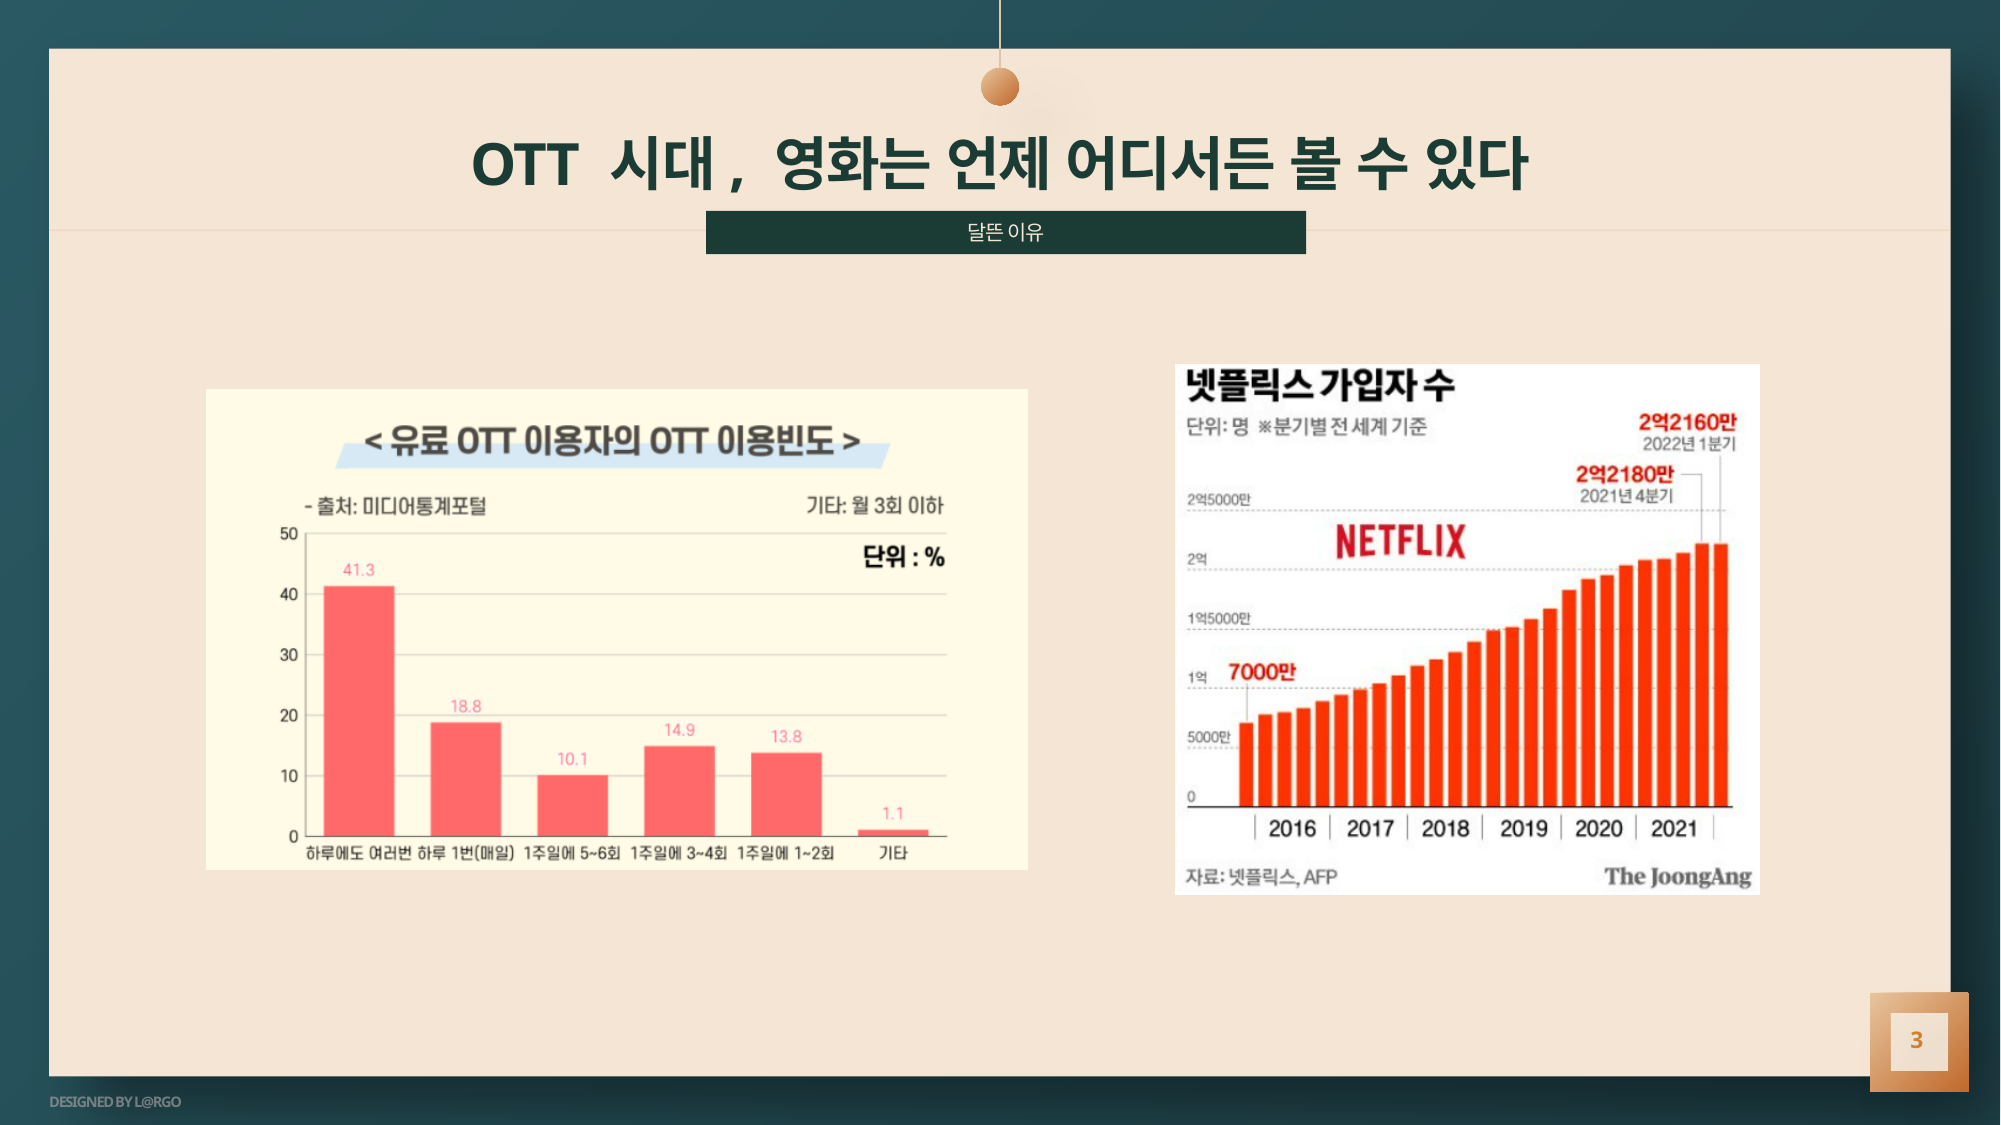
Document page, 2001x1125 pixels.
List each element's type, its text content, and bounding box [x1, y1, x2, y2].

picture [206, 389, 1028, 870]
slide_number 3 [1869, 1024, 1965, 1059]
footer DESIGNED BY L@RGO [49, 1076, 402, 1125]
picture [1175, 364, 1760, 895]
list 달뜬 이유 [706, 210, 1307, 255]
title OTT 시대, 영화는 언제 어디서든 볼 수 있다 [285, 115, 1715, 209]
